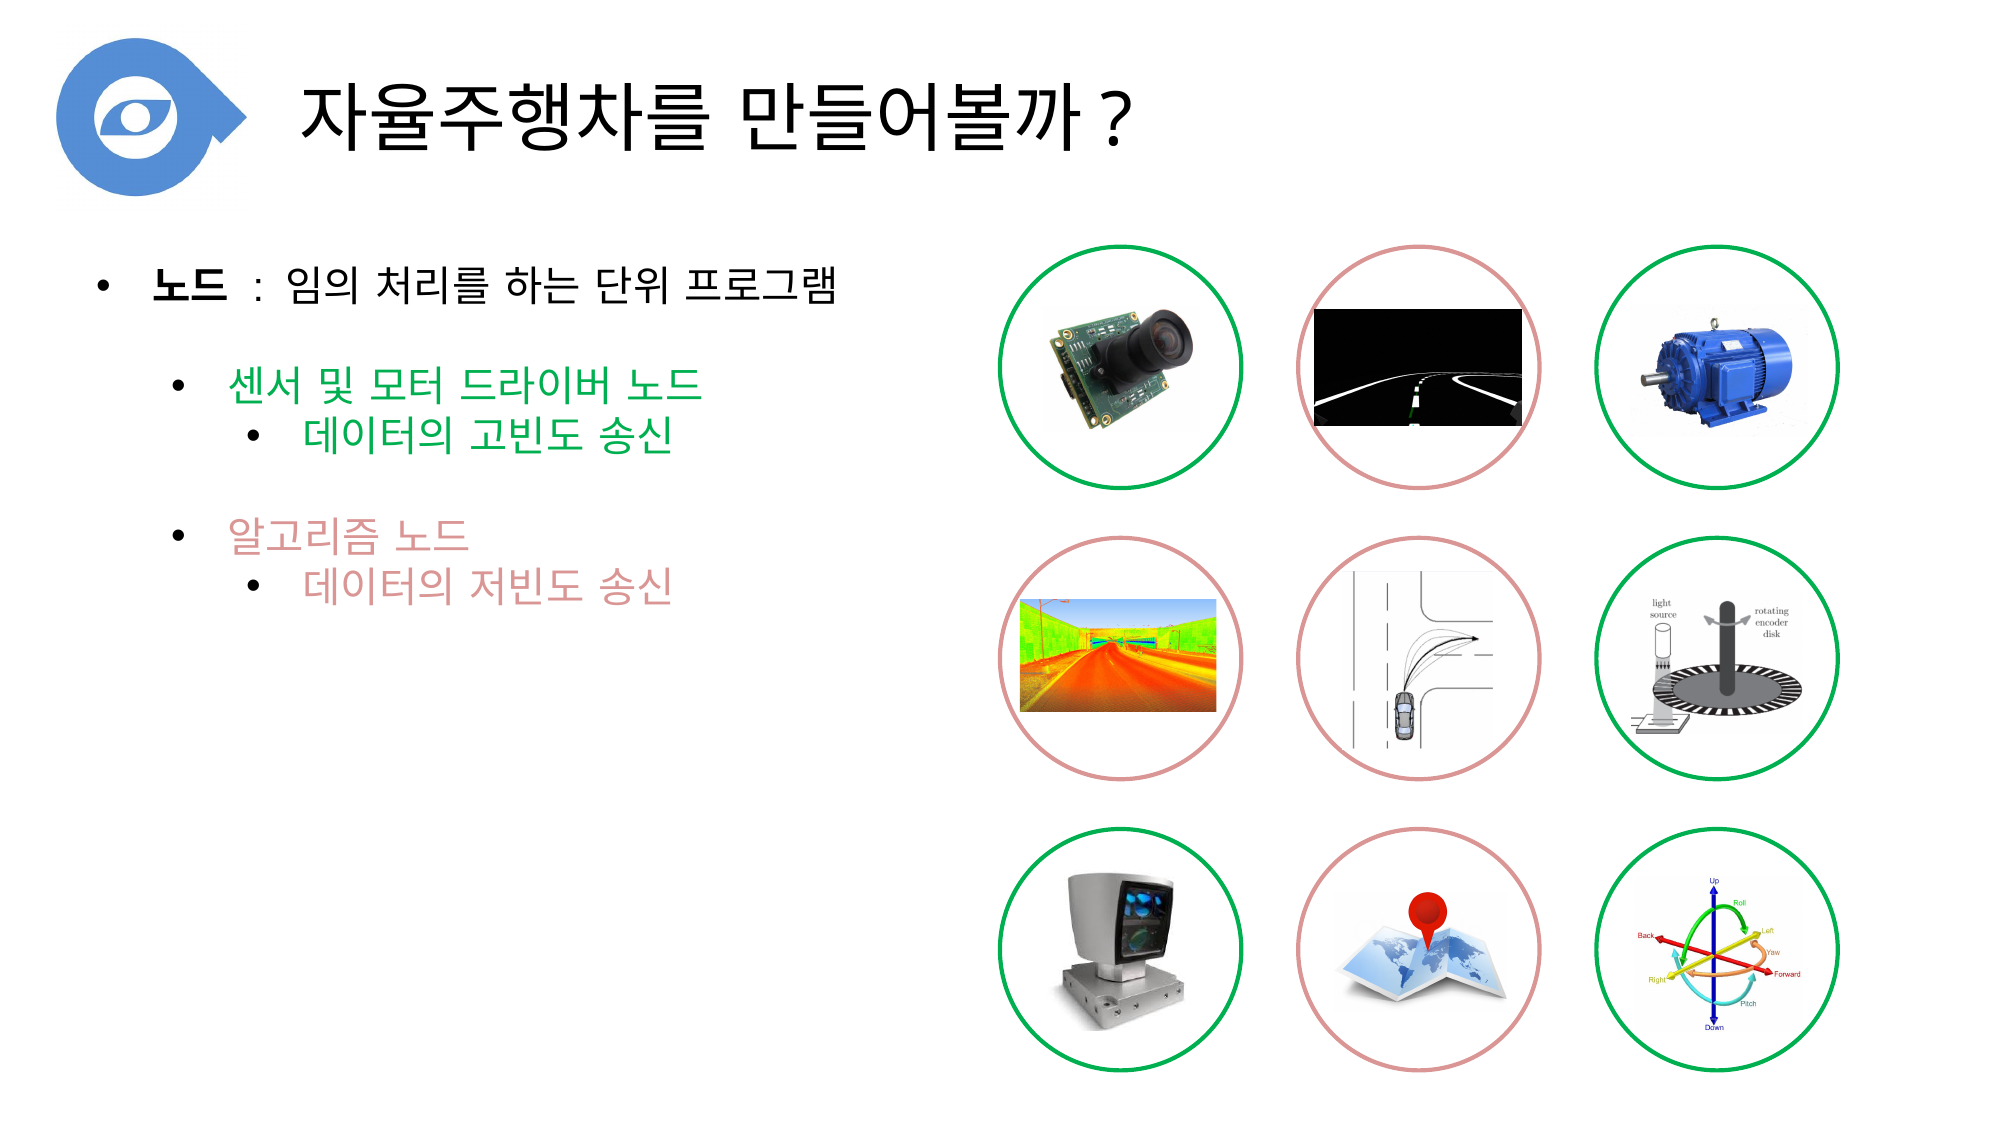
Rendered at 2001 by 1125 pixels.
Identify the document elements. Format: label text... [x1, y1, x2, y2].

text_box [1297, 246, 1540, 489]
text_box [999, 246, 1242, 489]
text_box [999, 537, 1242, 780]
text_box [1596, 246, 1839, 489]
text_box 노드 : 임의 처리를 하는 단위 프로그램 센서 및 모터 드라이버 노드 데이터의 고빈도 송신 알고리즘 노드 데이터의 저빈도 송신 [81, 252, 1995, 1053]
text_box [1297, 537, 1540, 780]
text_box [1596, 828, 1839, 1071]
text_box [1297, 828, 1540, 1071]
picture [56, 20, 247, 212]
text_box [1596, 537, 1839, 780]
text_box 자율주행차를 만들어볼까? [284, 62, 453, 168]
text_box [999, 828, 1242, 1071]
